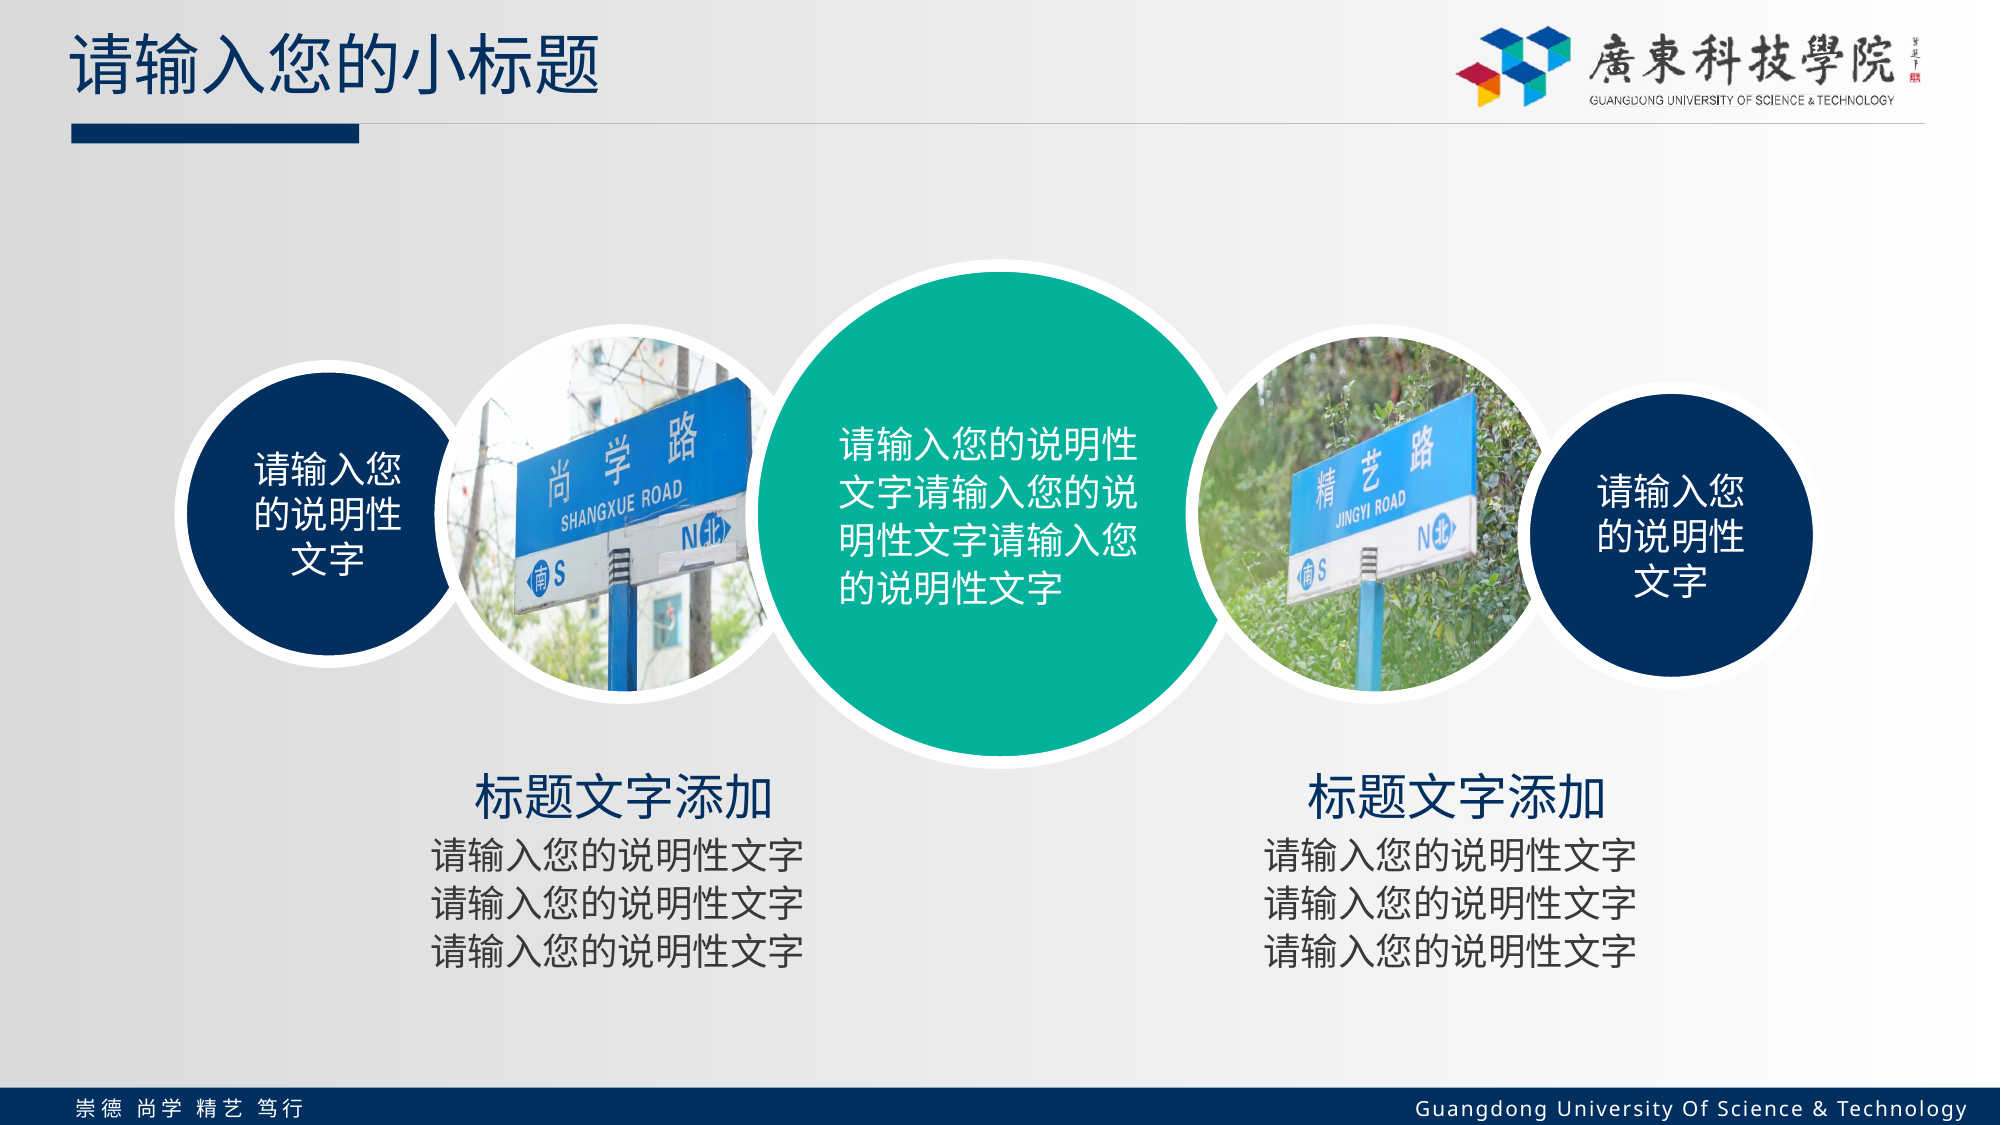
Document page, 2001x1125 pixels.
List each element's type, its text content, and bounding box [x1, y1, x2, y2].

text_box 标题文字添加 请输入您的说明性文字请输入您的说明性文字请输入您的说明性文字 [1248, 770, 1667, 981]
text_box 请输入您的说明性文字请输入您的说明性文字请输入您的说明性文字 [750, 264, 1225, 764]
text_box 请输入您的说明性文字 [1522, 386, 1821, 685]
text_box [439, 329, 775, 699]
picture [1424, 0, 1957, 130]
text_box 崇 德 尚 学 精 艺 笃 行 Guangdong University Of Science & Technology [0, 1087, 2000, 1125]
text_box [70, 123, 360, 144]
text_box 标题文字添加 请输入您的说明性文字请输入您的说明性文字请输入您的说明性文字 [415, 769, 834, 981]
text_box [0, 0, 2000, 1087]
text_box [1190, 329, 1549, 699]
text_box 请输入您的说明性文字 [179, 365, 456, 663]
text_box 请输入您的小标题 [52, 47, 808, 110]
